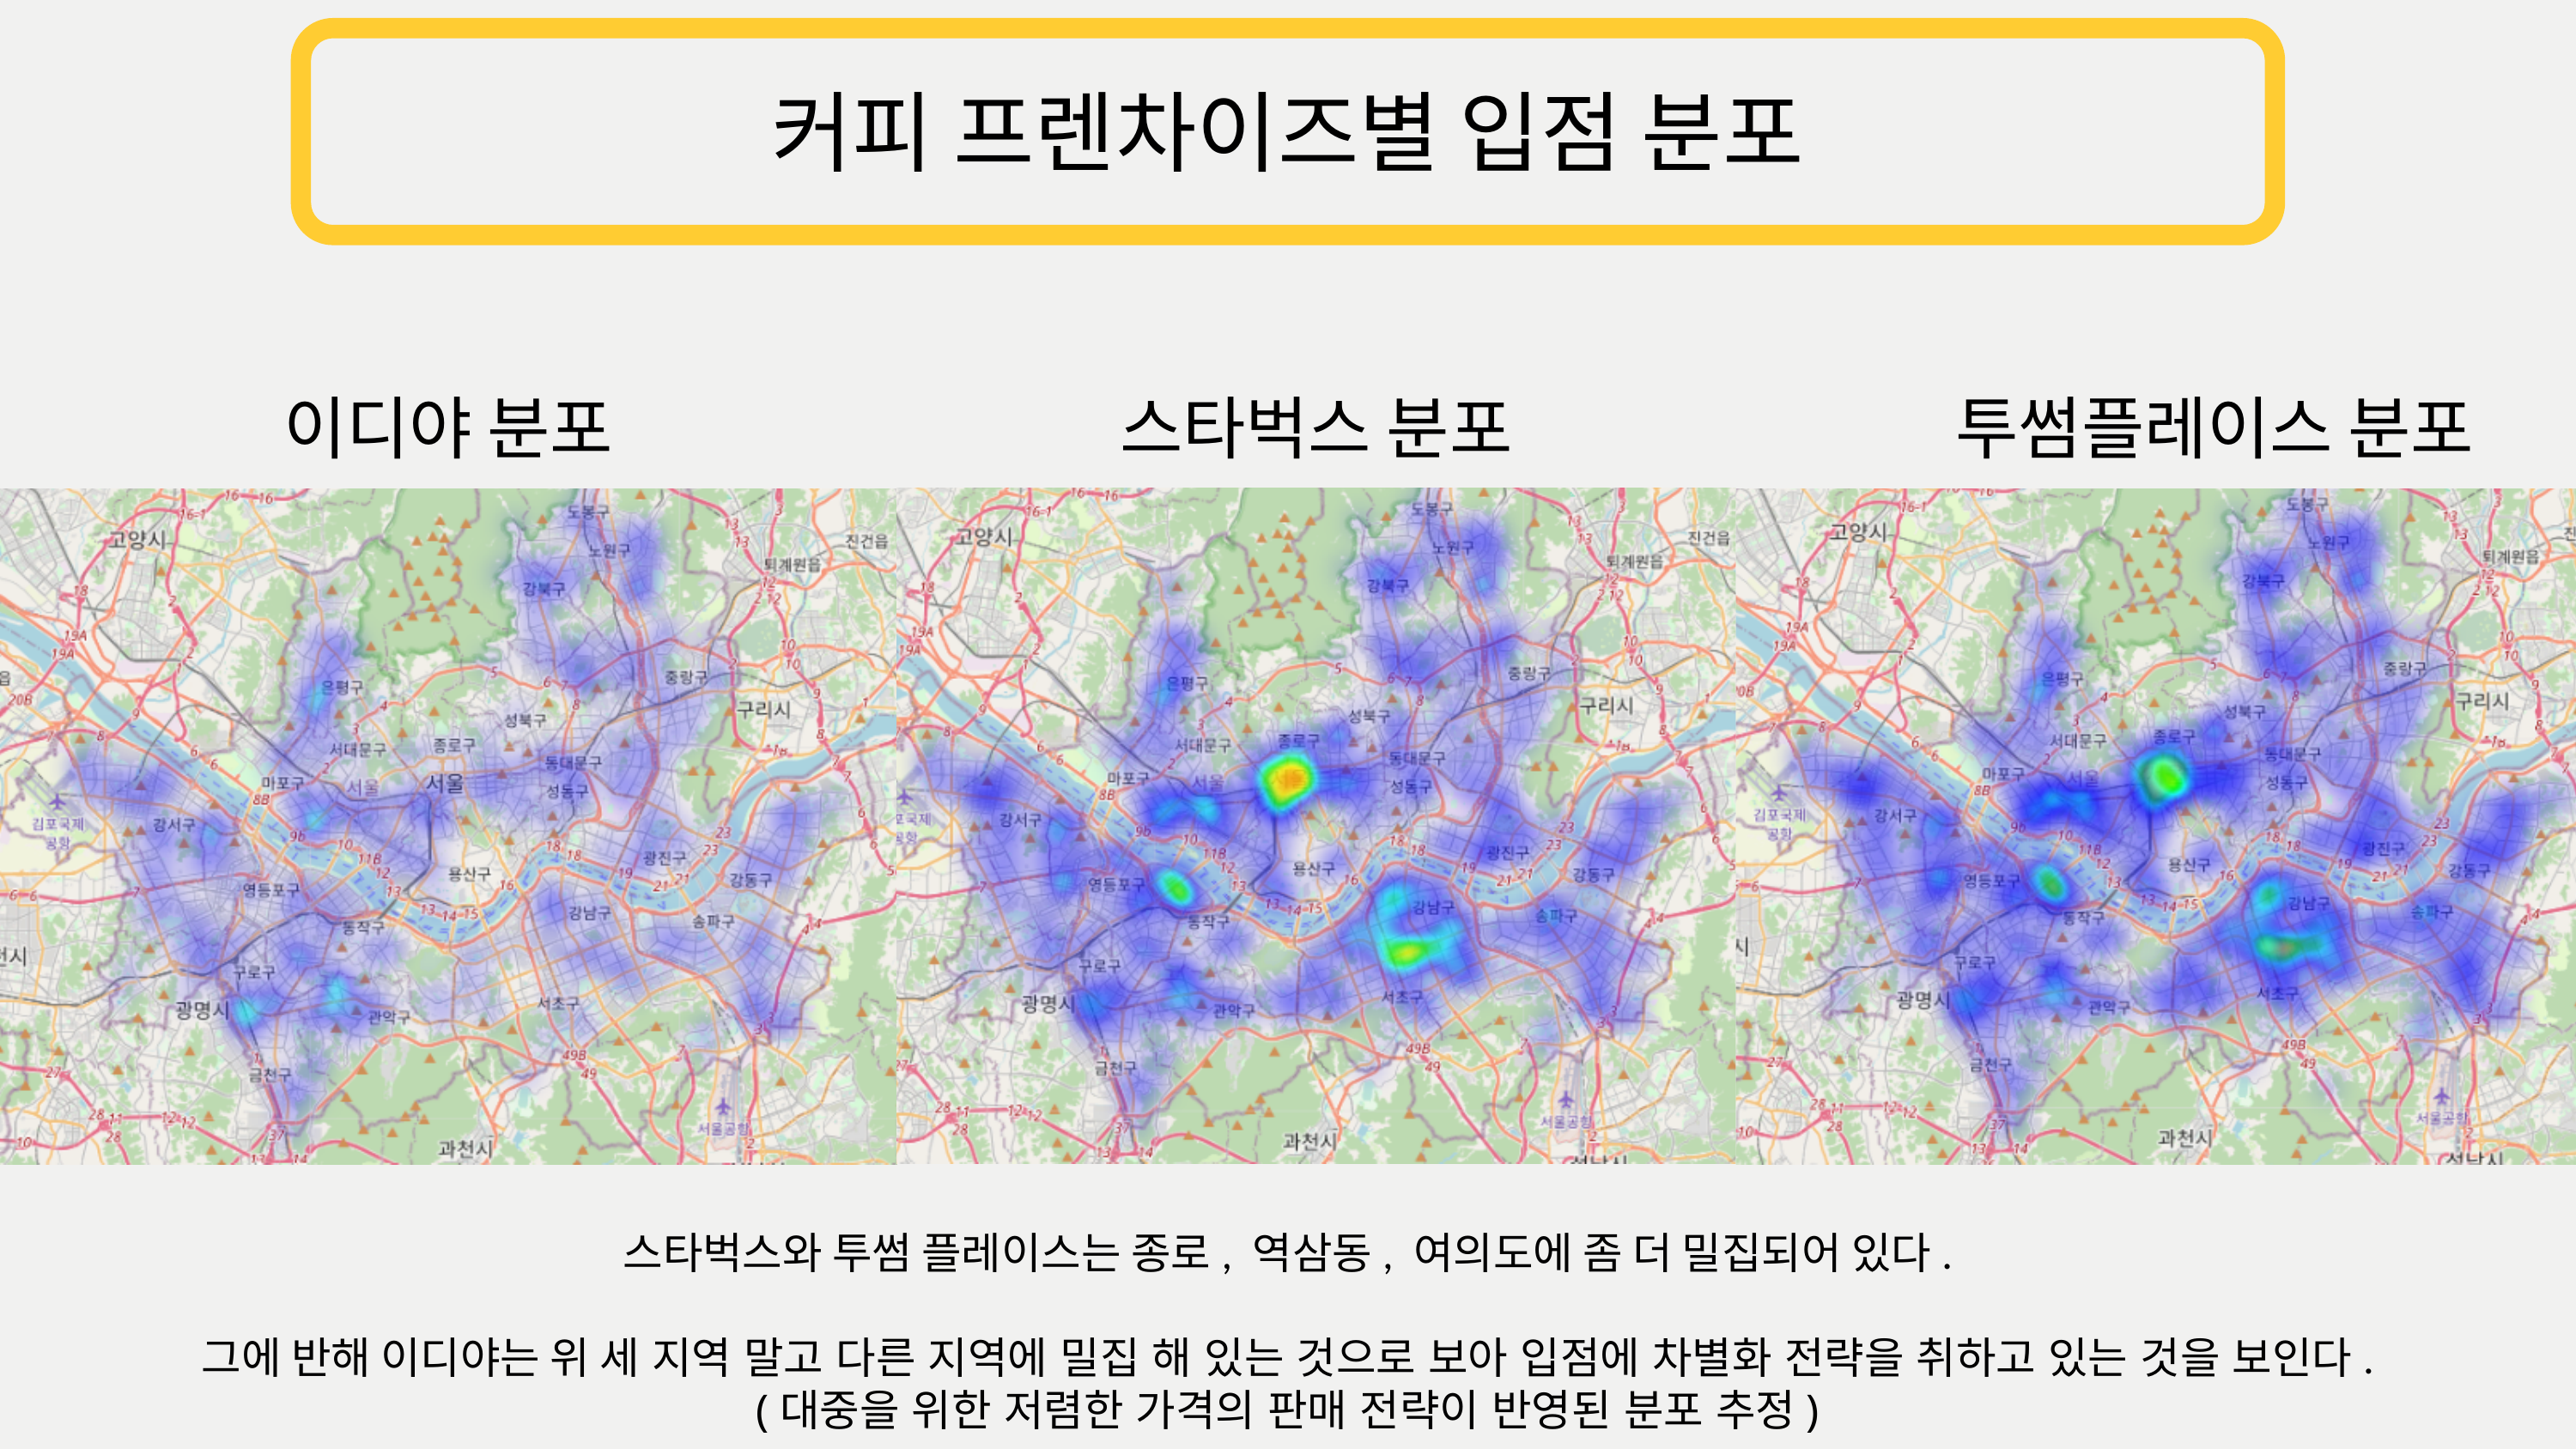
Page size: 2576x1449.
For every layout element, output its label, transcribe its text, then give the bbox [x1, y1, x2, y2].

text_box 투썸플레이스 분포 [1819, 385, 2576, 468]
text_box 스타벅스 분포 [920, 385, 1712, 468]
text_box 이디야 분포 [52, 385, 844, 468]
picture [0, 488, 2576, 1165]
text_box 스타벅스와 투썸 플레이스는 종로, 역삼동, 여의도에 좀 더 밀집되어 있다. 그에 반해 이디야는 위 세 지역 말고 다른 지역에 밀집 해 있는 것으로 보아 입점에 차별화 전략을 취하고 있는 것을 보인다. (대중을 위한 저렴한 가격의 판매 전략이 반영된 분포 추정) [69, 1226, 2507, 1435]
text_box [290, 17, 2286, 246]
